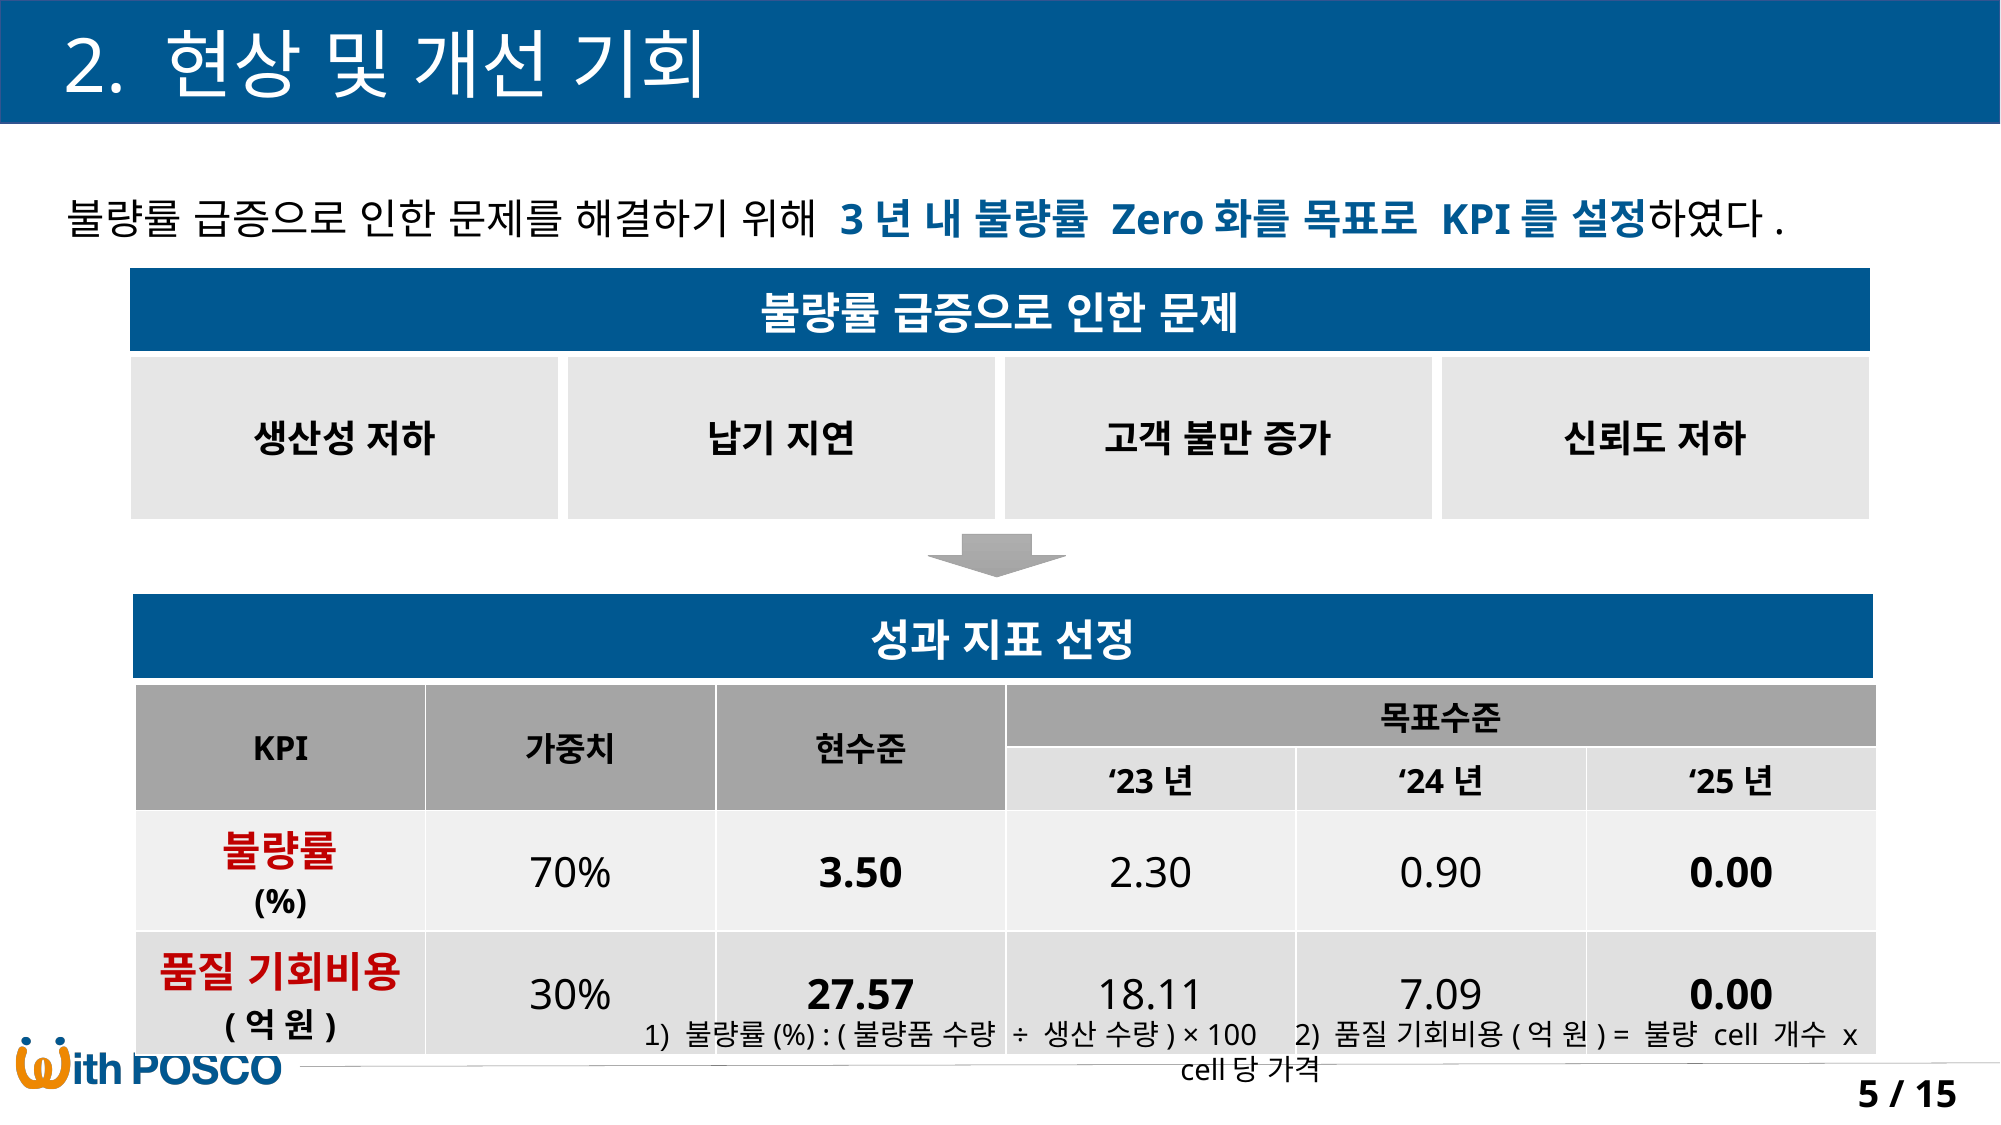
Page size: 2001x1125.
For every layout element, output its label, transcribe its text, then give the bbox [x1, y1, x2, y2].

table_cell 품질 기회비용 (억 원) [136, 932, 425, 1054]
text_box [927, 533, 1066, 578]
picture [14, 1035, 283, 1091]
text_box 납기 지연 [565, 357, 998, 522]
table_header KPI [136, 685, 425, 810]
text_box 고객 불만 증가 [1001, 354, 1435, 522]
table_cell 7.09 [1297, 932, 1586, 1009]
table_header 가중치 [426, 685, 715, 810]
table_cell 0.90 [1297, 811, 1586, 930]
table_cell ‘25년 [1587, 748, 1876, 810]
table_cell 18.11 [1007, 932, 1295, 1009]
table_header 불량률 급증으로 인한 문제 [130, 268, 1870, 351]
table_cell 불량률 (%) [136, 811, 425, 930]
table_header 성과 지표 선정 [133, 594, 1873, 678]
table_cell 30% [426, 932, 715, 1054]
text_box 불량률 급증으로 인한 문제를 해결하기 위해 3년 내 불량률 Zero화를 목표로 KPI를 설정하였다. [51, 160, 1943, 251]
text_box 2. 현상 및 개선 기회 [48, 10, 1430, 116]
text_box 1) 불량률(%) : (불량품 수량 ÷ 생산 수량) × 100 2) 품질 기회비용(억 원) = 불량 cell 개수 x cell당 가격 [603, 1009, 1900, 1094]
table_cell 2.30 [1007, 811, 1295, 930]
table_cell 0.00 [1587, 932, 1876, 1009]
table_cell 0.00 [1587, 811, 1876, 930]
text_box 신뢰도 저하 [1438, 354, 1872, 522]
table_cell ‘23년 [1007, 748, 1295, 810]
text_box 생산성 저하 [128, 354, 561, 522]
table_cell 3.50 [717, 811, 1005, 930]
table_cell 27.57 [717, 932, 1005, 1009]
table_header 목표수준 [1007, 685, 1876, 746]
table_header 현수준 [717, 685, 1005, 810]
table_cell ‘24년 [1297, 748, 1586, 810]
table_cell 70% [426, 811, 715, 930]
